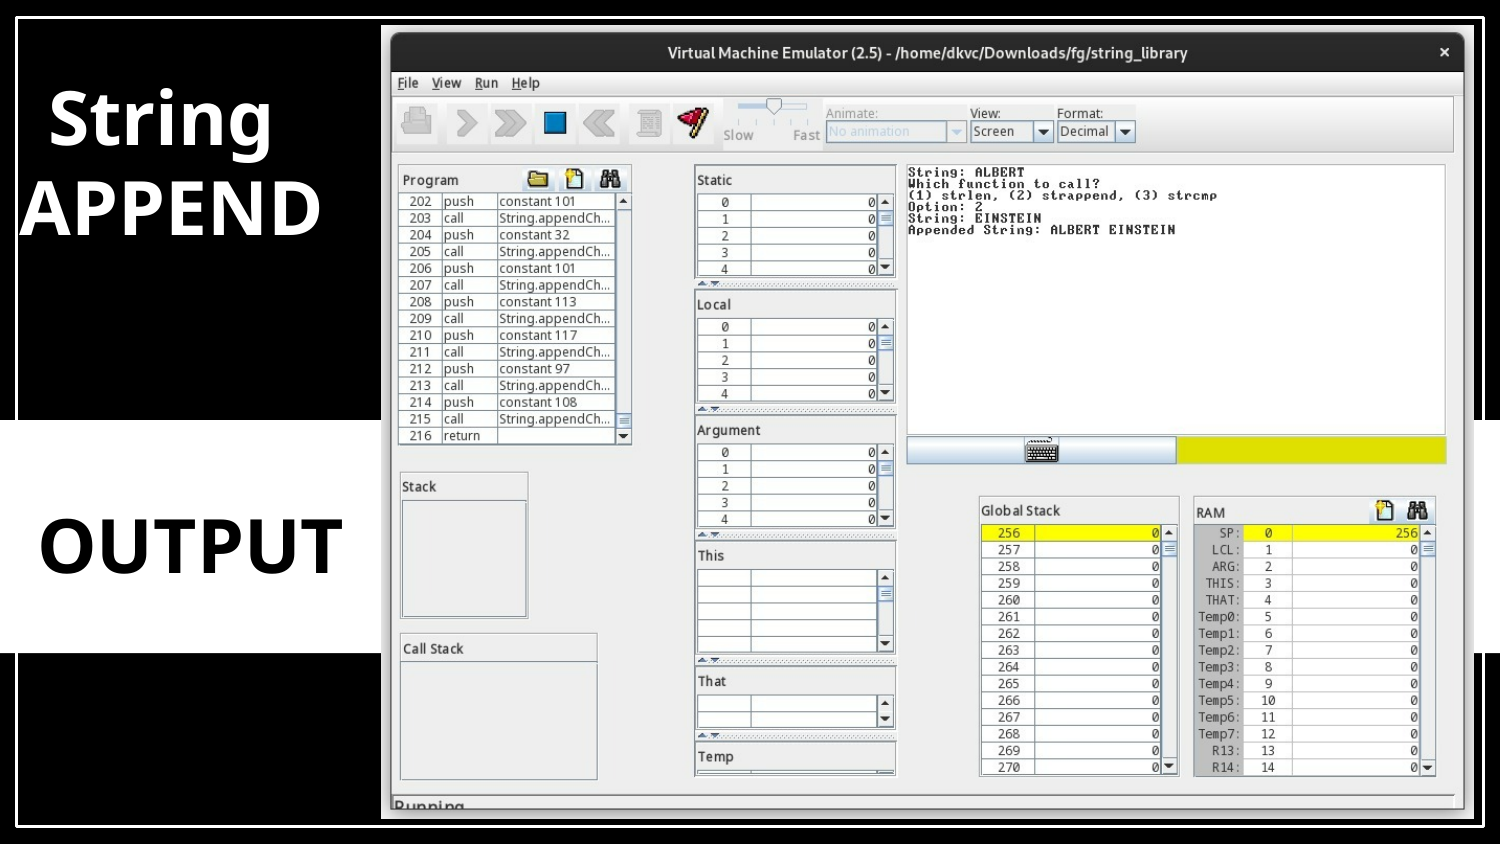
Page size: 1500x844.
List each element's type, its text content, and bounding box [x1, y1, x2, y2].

title String APPEND [0, 81, 344, 241]
text_box OUTPUT [19, 463, 363, 623]
picture [381, 24, 1474, 819]
